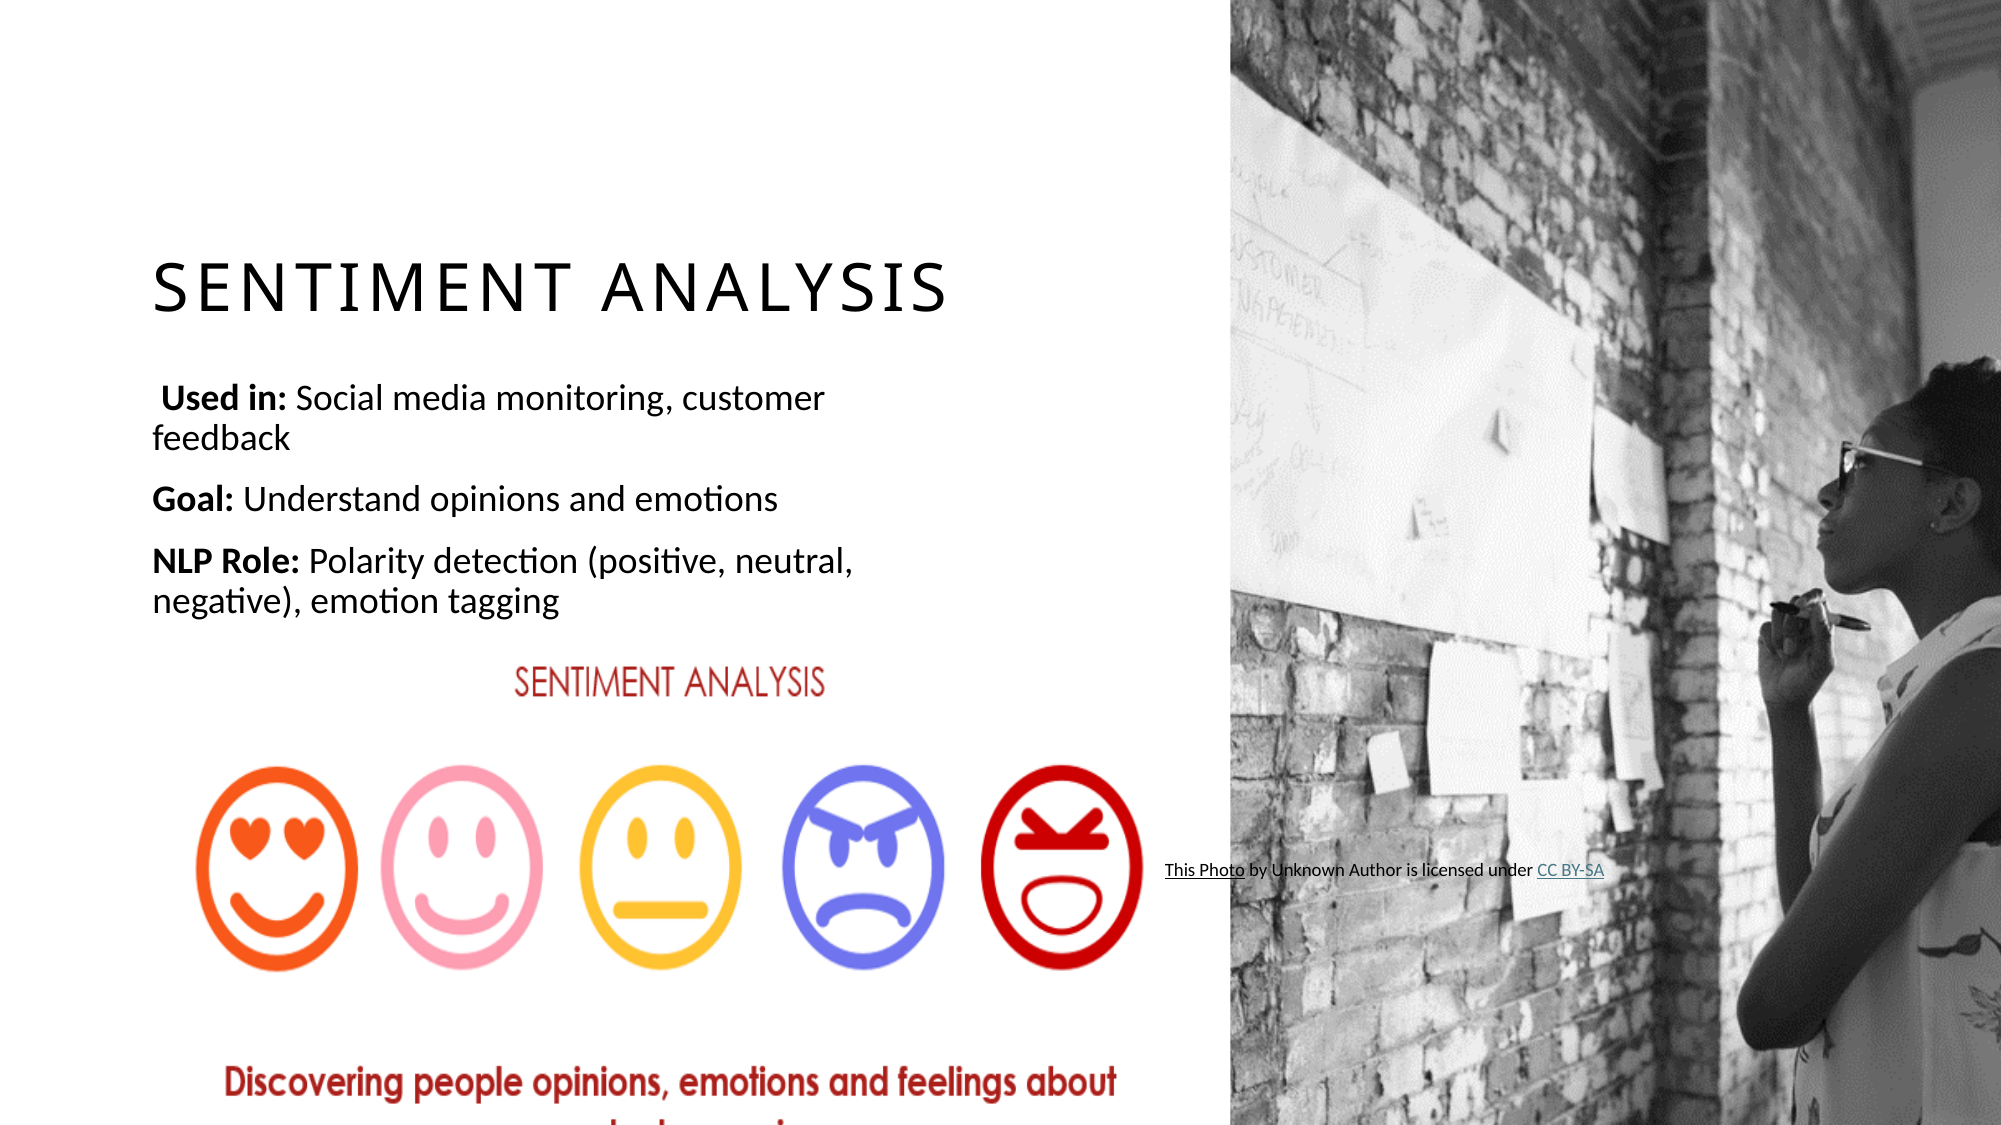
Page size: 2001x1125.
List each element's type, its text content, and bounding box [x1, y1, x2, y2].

picture [161, 623, 1191, 1125]
title Sentiment Analysis [137, 73, 1150, 333]
picture [1229, 0, 2001, 1125]
list Used in: Social media monitoring, customer feedback Goal: Understand opinions and emotions NLP Role: Polarity detection (positive, neutral, negative), emotion tagging [137, 370, 941, 1011]
text_box This Photo by Unknown Author is licensed under CC BY-SA [1191, 850, 1229, 889]
